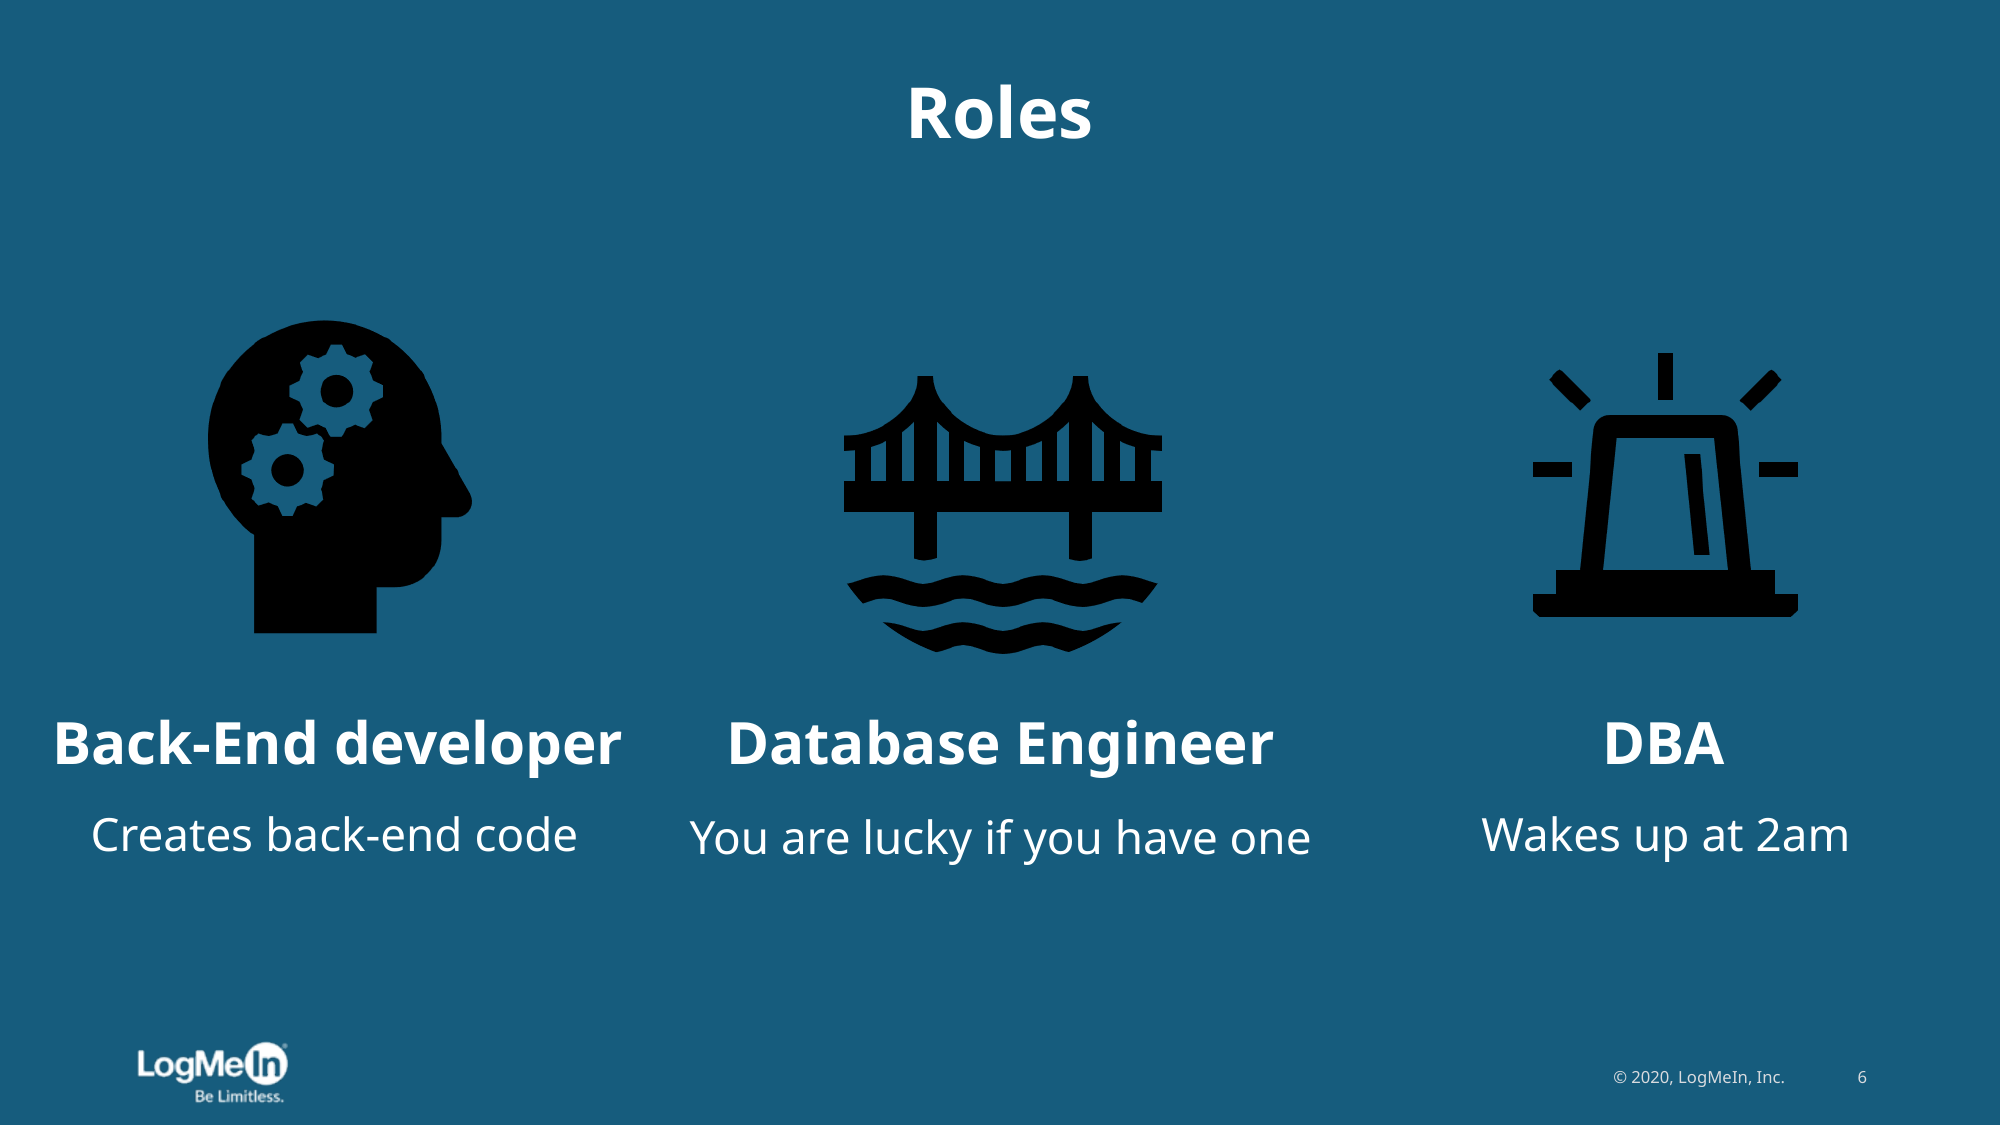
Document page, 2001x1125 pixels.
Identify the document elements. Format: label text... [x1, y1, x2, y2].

list You are lucky if you have one [669, 798, 1332, 874]
list Back-End developer [6, 698, 669, 798]
text_box Roles [668, 61, 1332, 161]
picture [1478, 305, 1852, 664]
list Database Engineer [669, 698, 1332, 798]
list Wakes up at 2am [1334, 798, 1998, 874]
picture [153, 305, 526, 664]
picture [128, 1038, 299, 1107]
list Creates back-end code [0, 798, 669, 874]
picture [815, 305, 1189, 664]
list DBA [1332, 698, 1995, 799]
